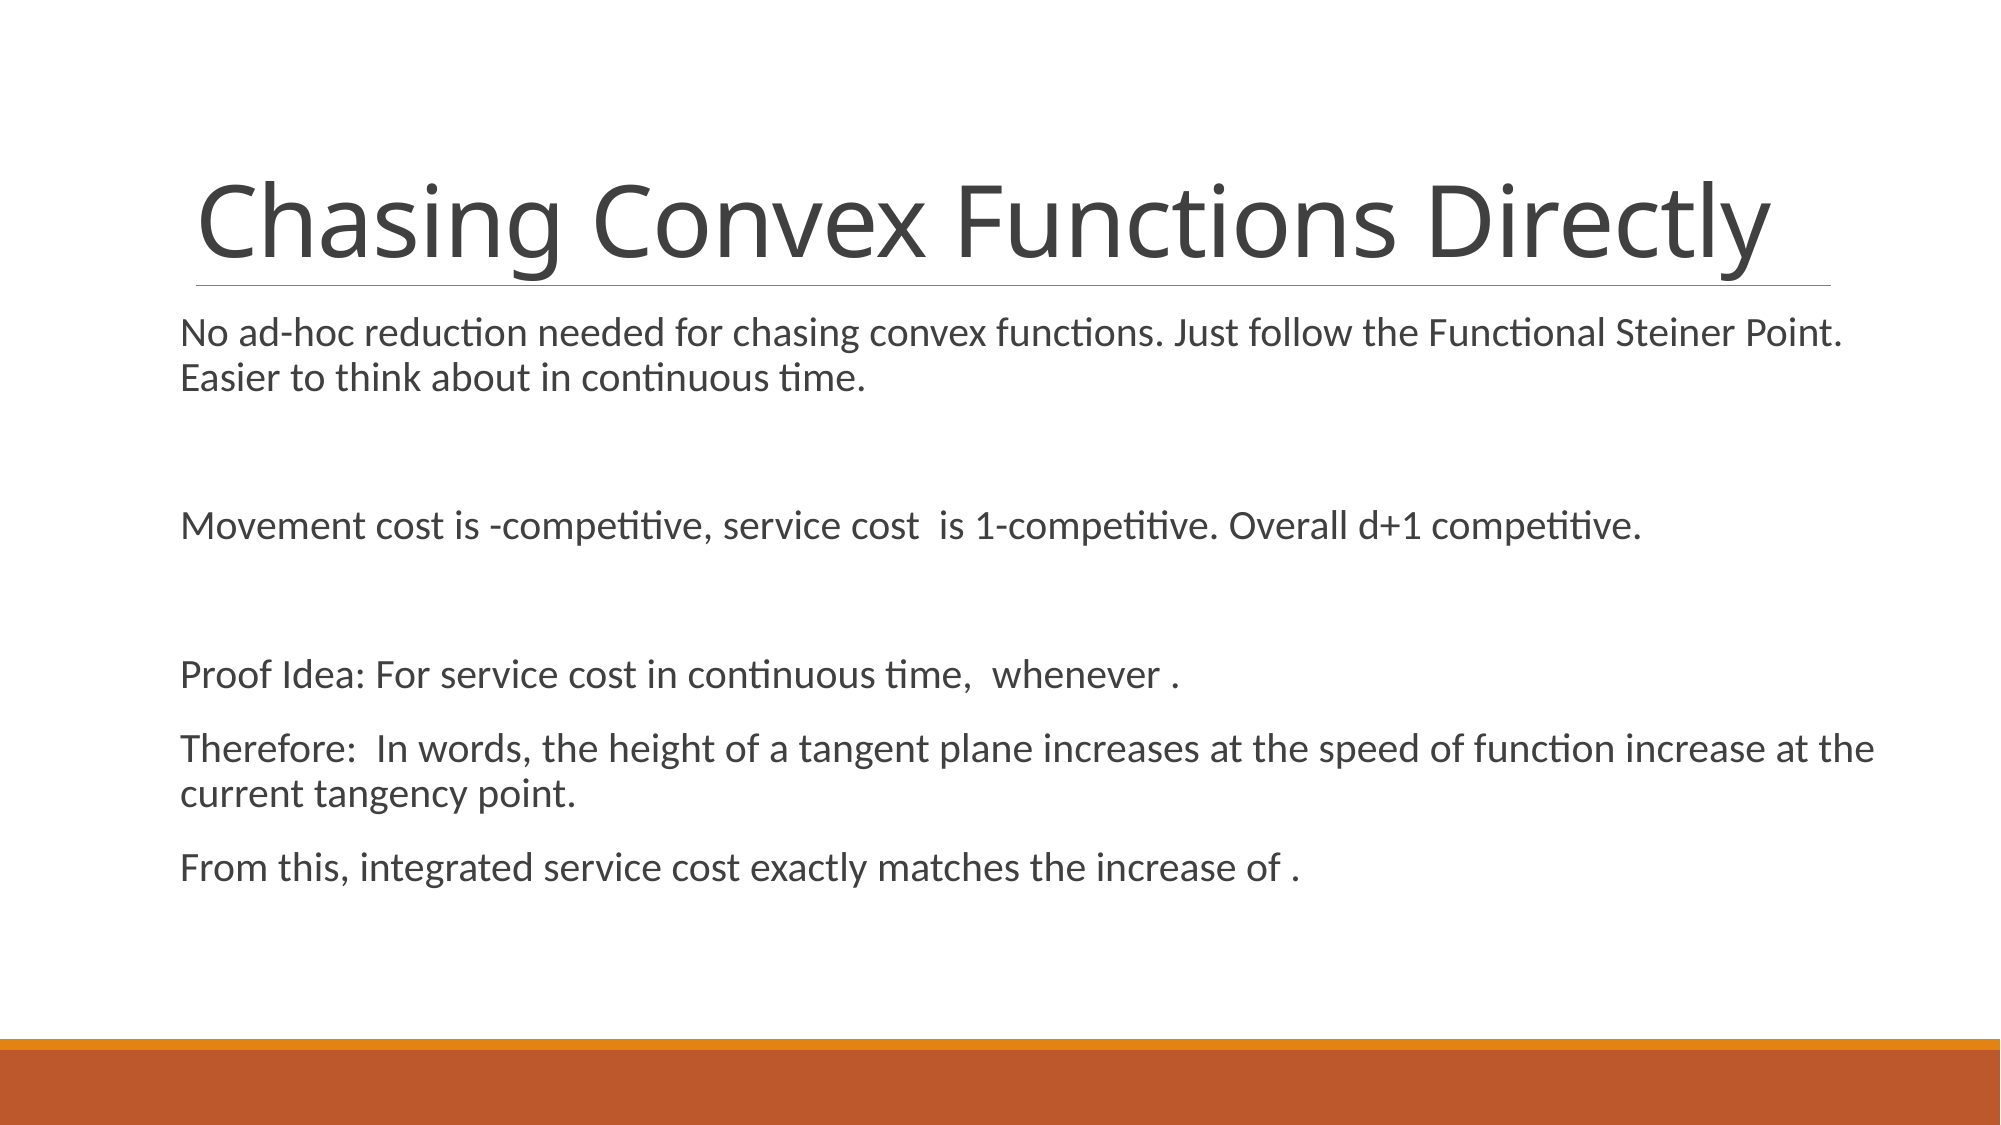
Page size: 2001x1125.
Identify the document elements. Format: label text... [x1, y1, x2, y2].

title Chasing Convex Functions Directly [180, 47, 1830, 285]
